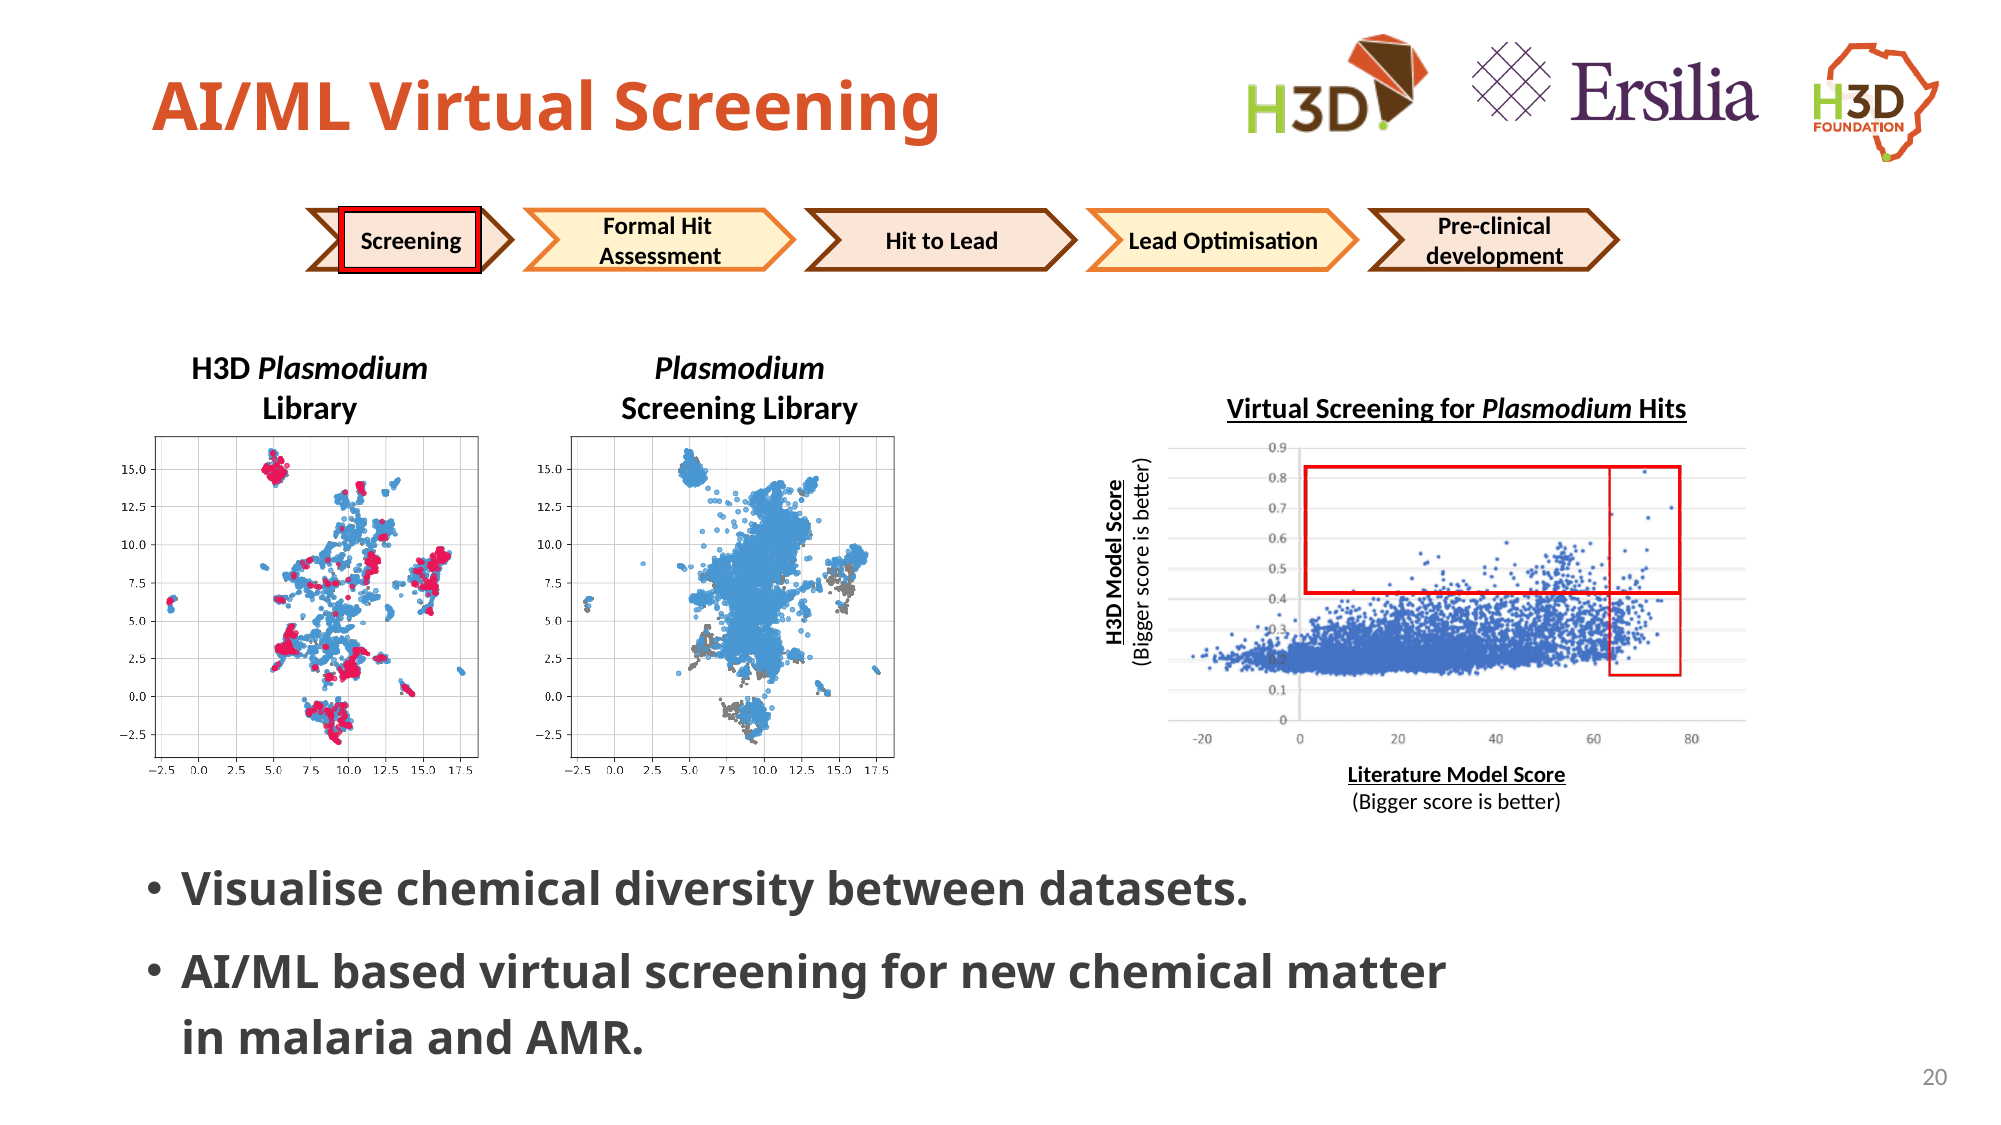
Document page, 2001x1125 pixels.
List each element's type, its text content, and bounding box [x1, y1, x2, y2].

title AI/ML Virtual Screening [137, 59, 1258, 159]
picture [102, 386, 935, 803]
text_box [1091, 382, 1746, 823]
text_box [310, 210, 1618, 270]
text_box Plasmodium Screening Library [589, 338, 891, 386]
text_box [338, 206, 482, 210]
slide_number 20 [1890, 1045, 1963, 1106]
text_box [338, 270, 482, 274]
text_box H3D Plasmodium Library [159, 338, 461, 386]
list Visualise chemical diversity between datasets. AI/ML based virtual screening for new chemical matter in malaria and AMR. [131, 841, 1869, 1073]
picture [1248, 33, 1448, 133]
picture [1472, 42, 1759, 121]
